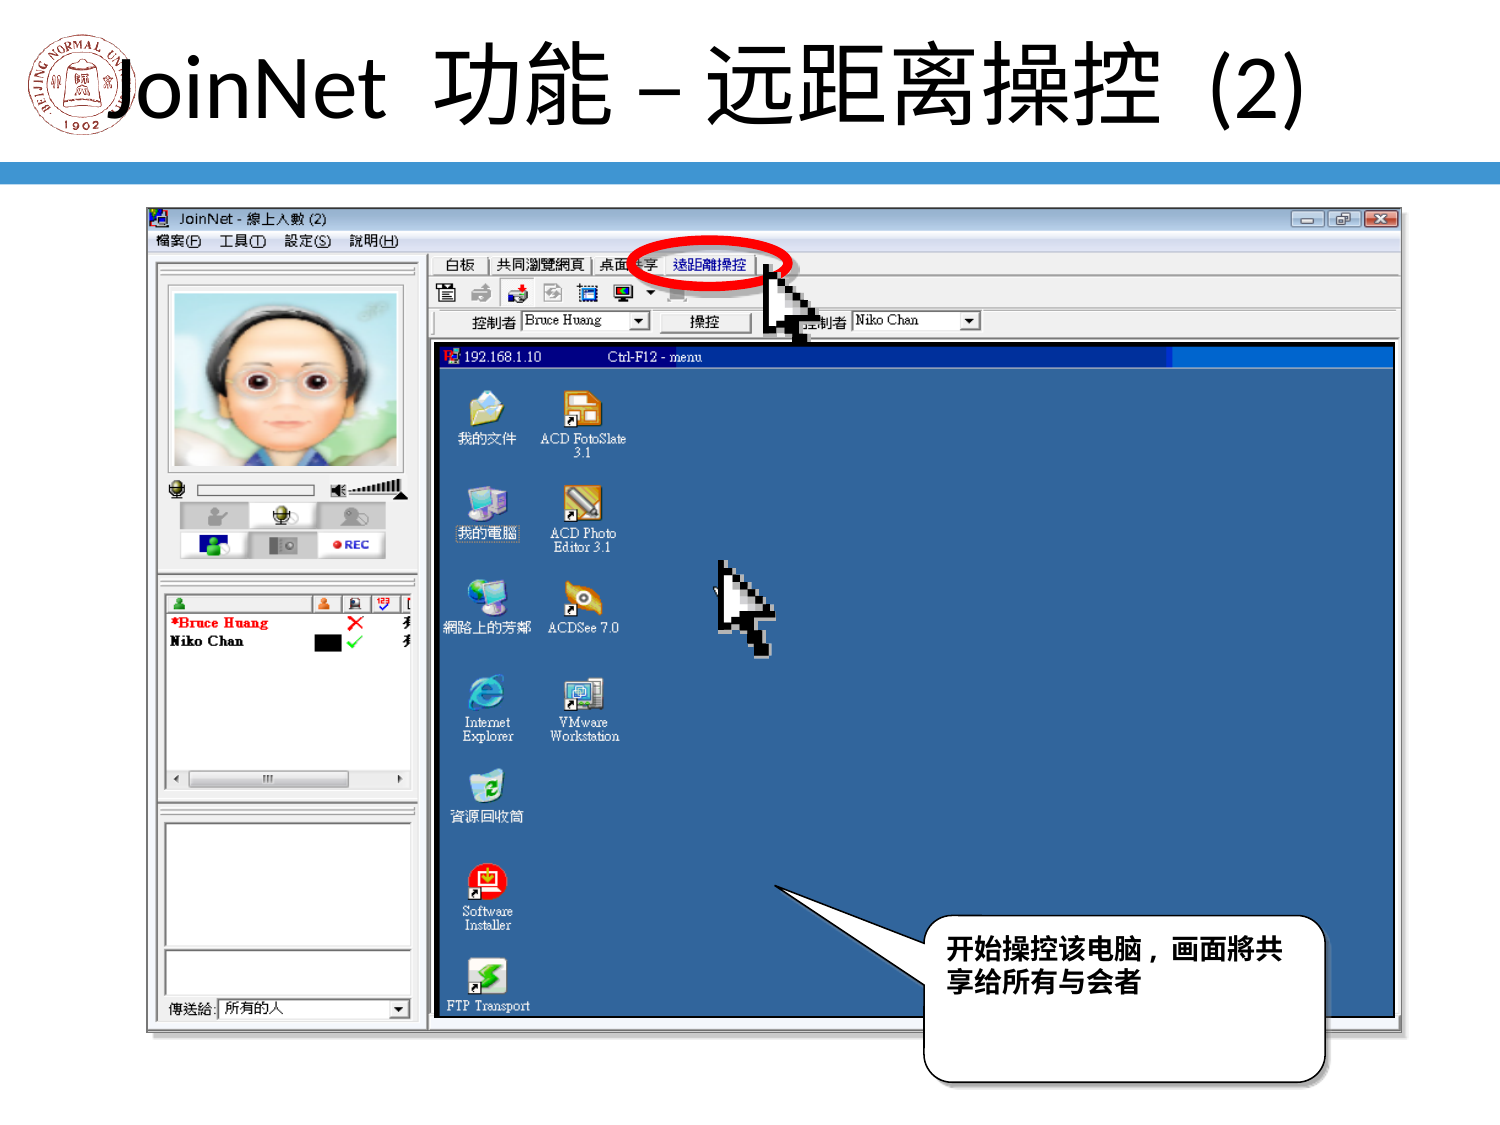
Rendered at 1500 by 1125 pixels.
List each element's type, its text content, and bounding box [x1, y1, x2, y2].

title JoinNet 功能 – 远距离操控 (2) [32, 0, 1383, 177]
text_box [147, 207, 1401, 1083]
picture [28, 34, 32, 135]
